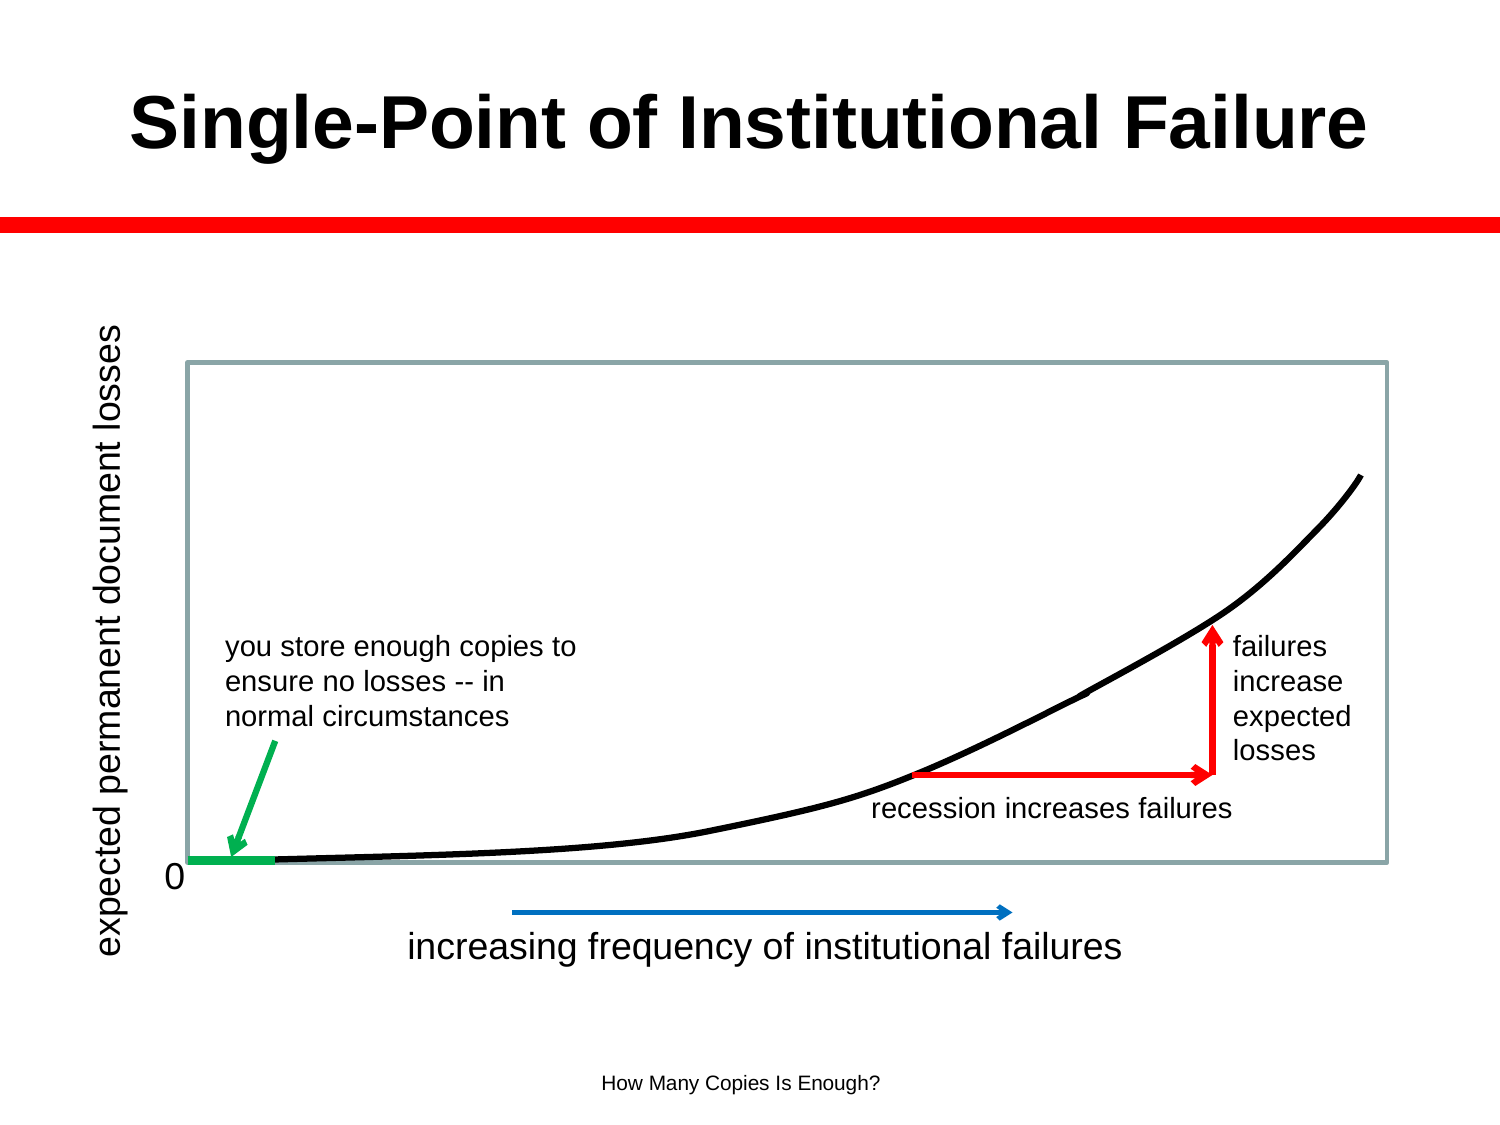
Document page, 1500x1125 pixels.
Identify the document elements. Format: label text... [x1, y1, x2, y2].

text_box 0 [149, 844, 200, 905]
text_box [278, 473, 1363, 862]
footer How Many Copies Is Enough? [450, 1062, 1038, 1103]
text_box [230, 740, 276, 858]
text_box increasing frequency of institutional failures [392, 914, 1138, 974]
text_box you store enough copies to ensure no losses -- in normal circumstances [210, 619, 601, 740]
text_box expected permanent document losses [74, 310, 135, 972]
text_box recession increases failures [856, 781, 1257, 832]
text_box failures increase expected losses [1218, 619, 1367, 775]
title Single-Point of Institutional Failure [75, 24, 1425, 213]
text_box [185, 360, 1389, 865]
